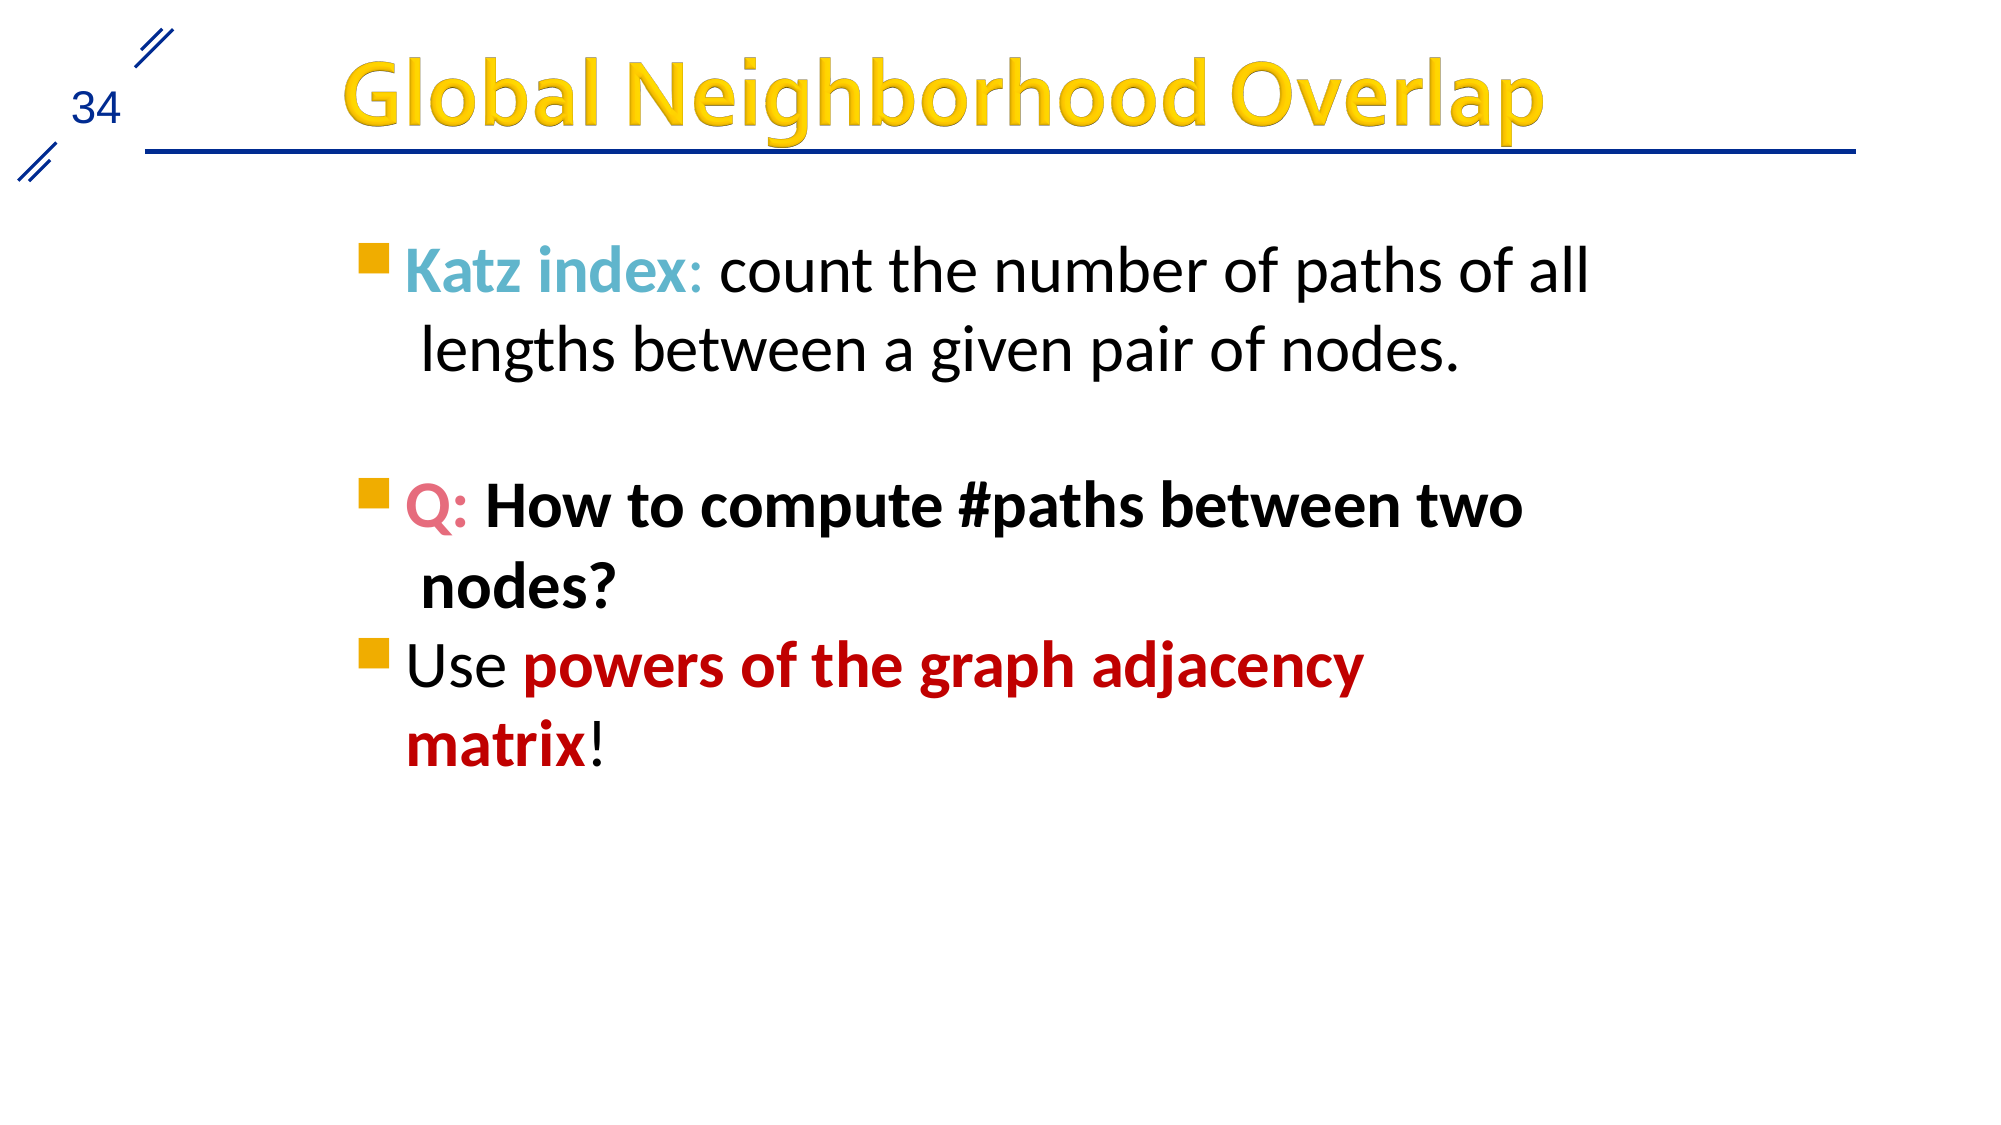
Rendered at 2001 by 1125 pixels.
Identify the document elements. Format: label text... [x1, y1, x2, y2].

picture [343, 56, 1544, 149]
text_box Katz index: count the number of paths of all lengths between a given pair of nodes. Q: How to compute #paths between two nodes? Use powers of the graph adjacency matrix! [351, 221, 1601, 780]
